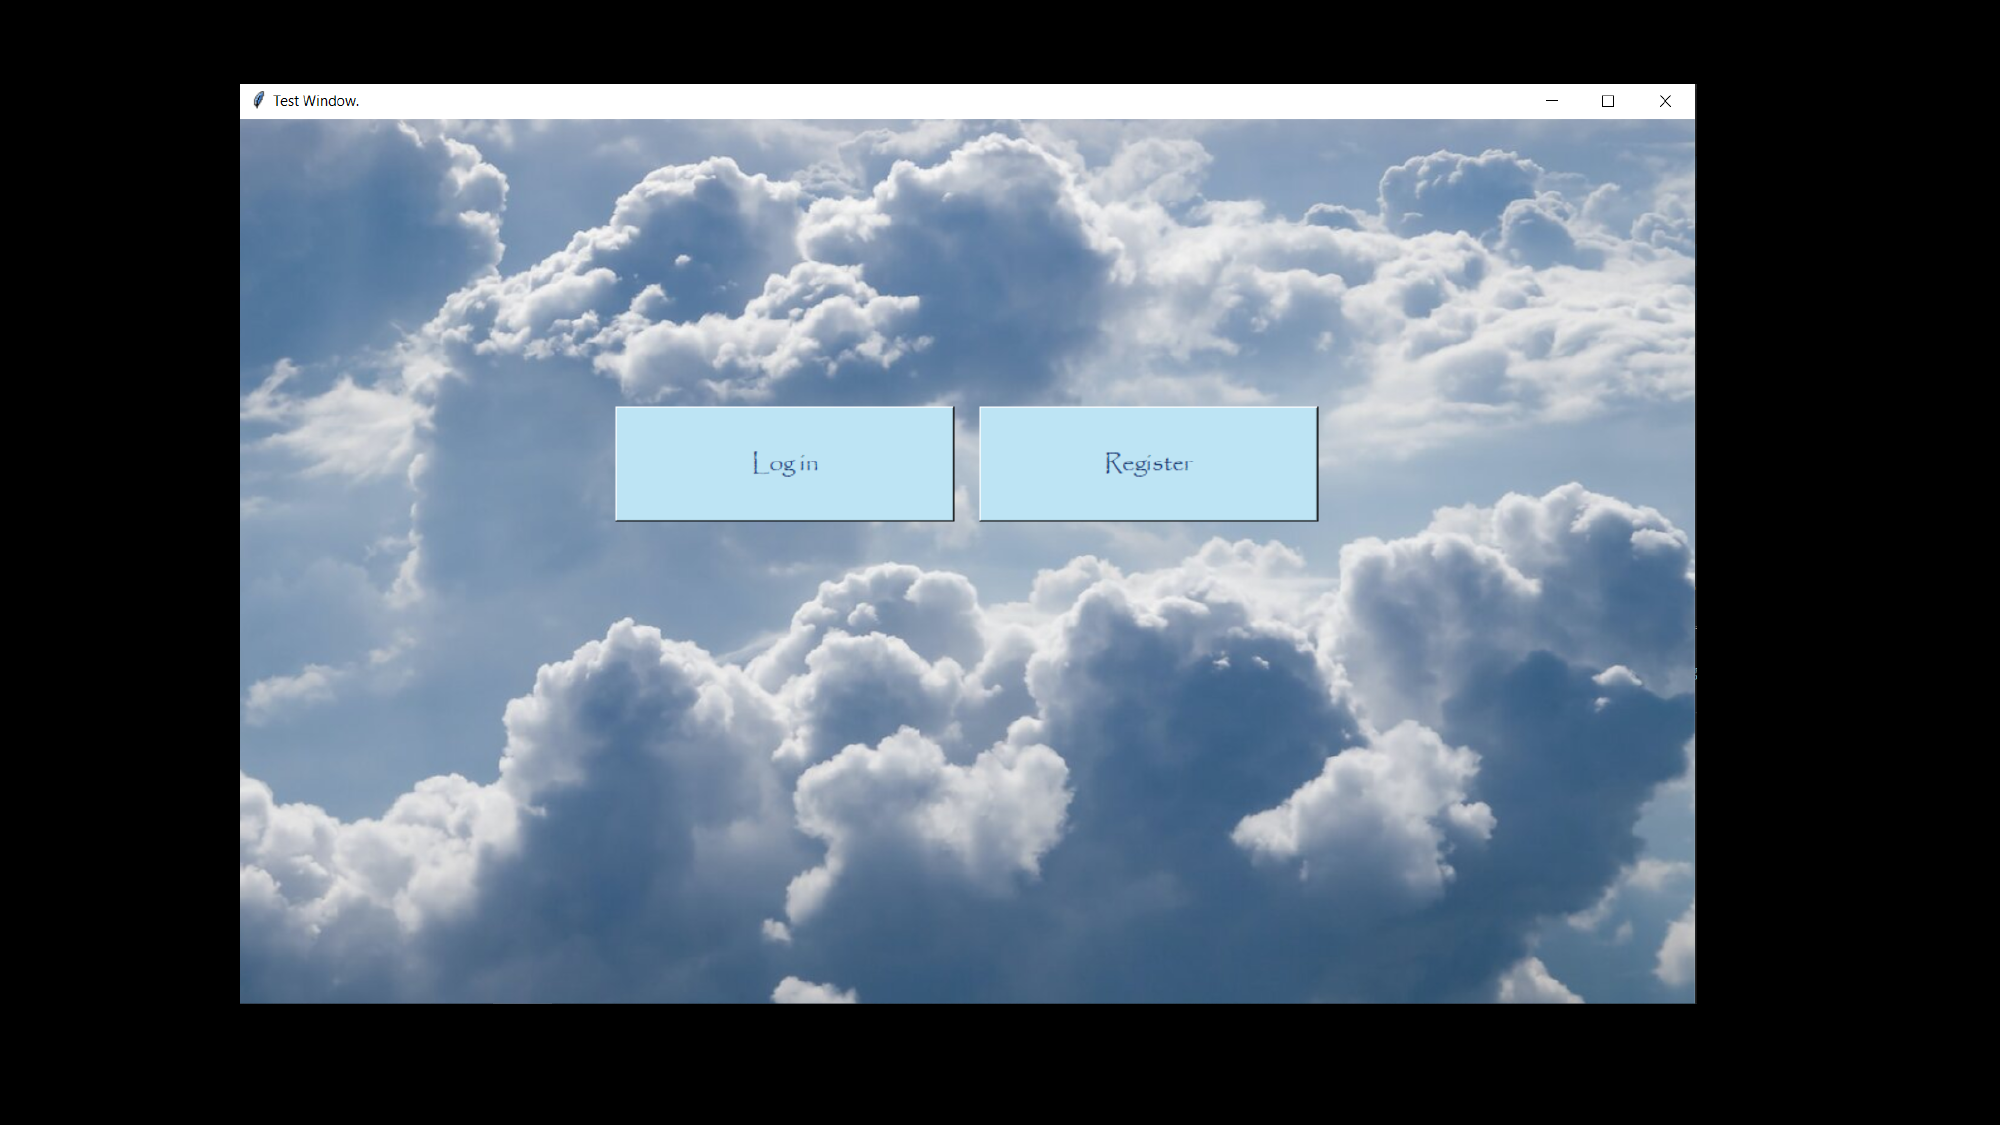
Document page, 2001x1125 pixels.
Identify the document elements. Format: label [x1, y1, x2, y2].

picture [240, 84, 1697, 1004]
